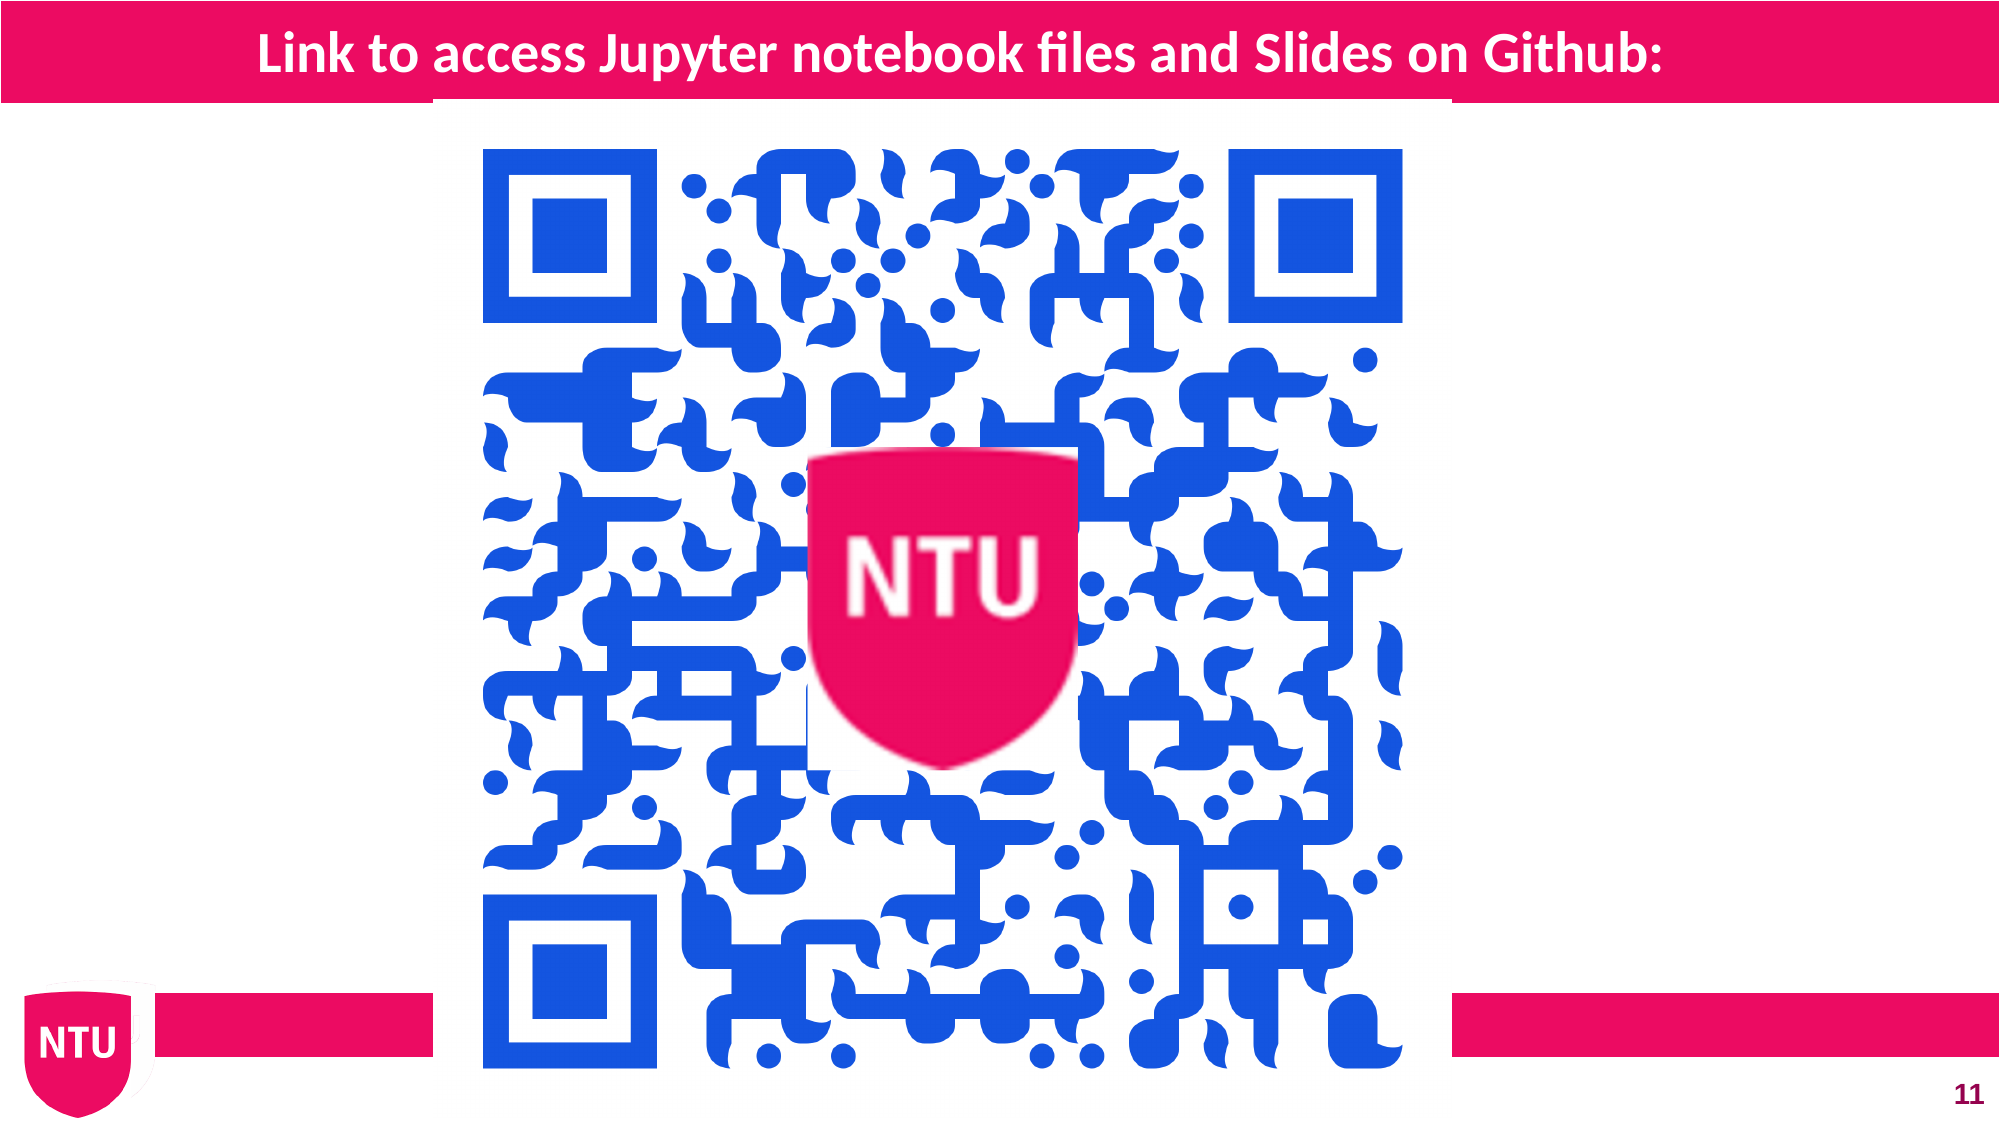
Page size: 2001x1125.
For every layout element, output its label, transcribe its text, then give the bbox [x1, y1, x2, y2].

picture [433, 99, 1452, 1118]
text_box Link to access Jupyter notebook files and Slides on Github: [242, 6, 1742, 92]
picture [24, 974, 162, 1118]
text_box [162, 991, 433, 1059]
text_box [0, 0, 2000, 105]
text_box 11 [1937, 1062, 2000, 1123]
text_box [1452, 991, 2000, 1059]
